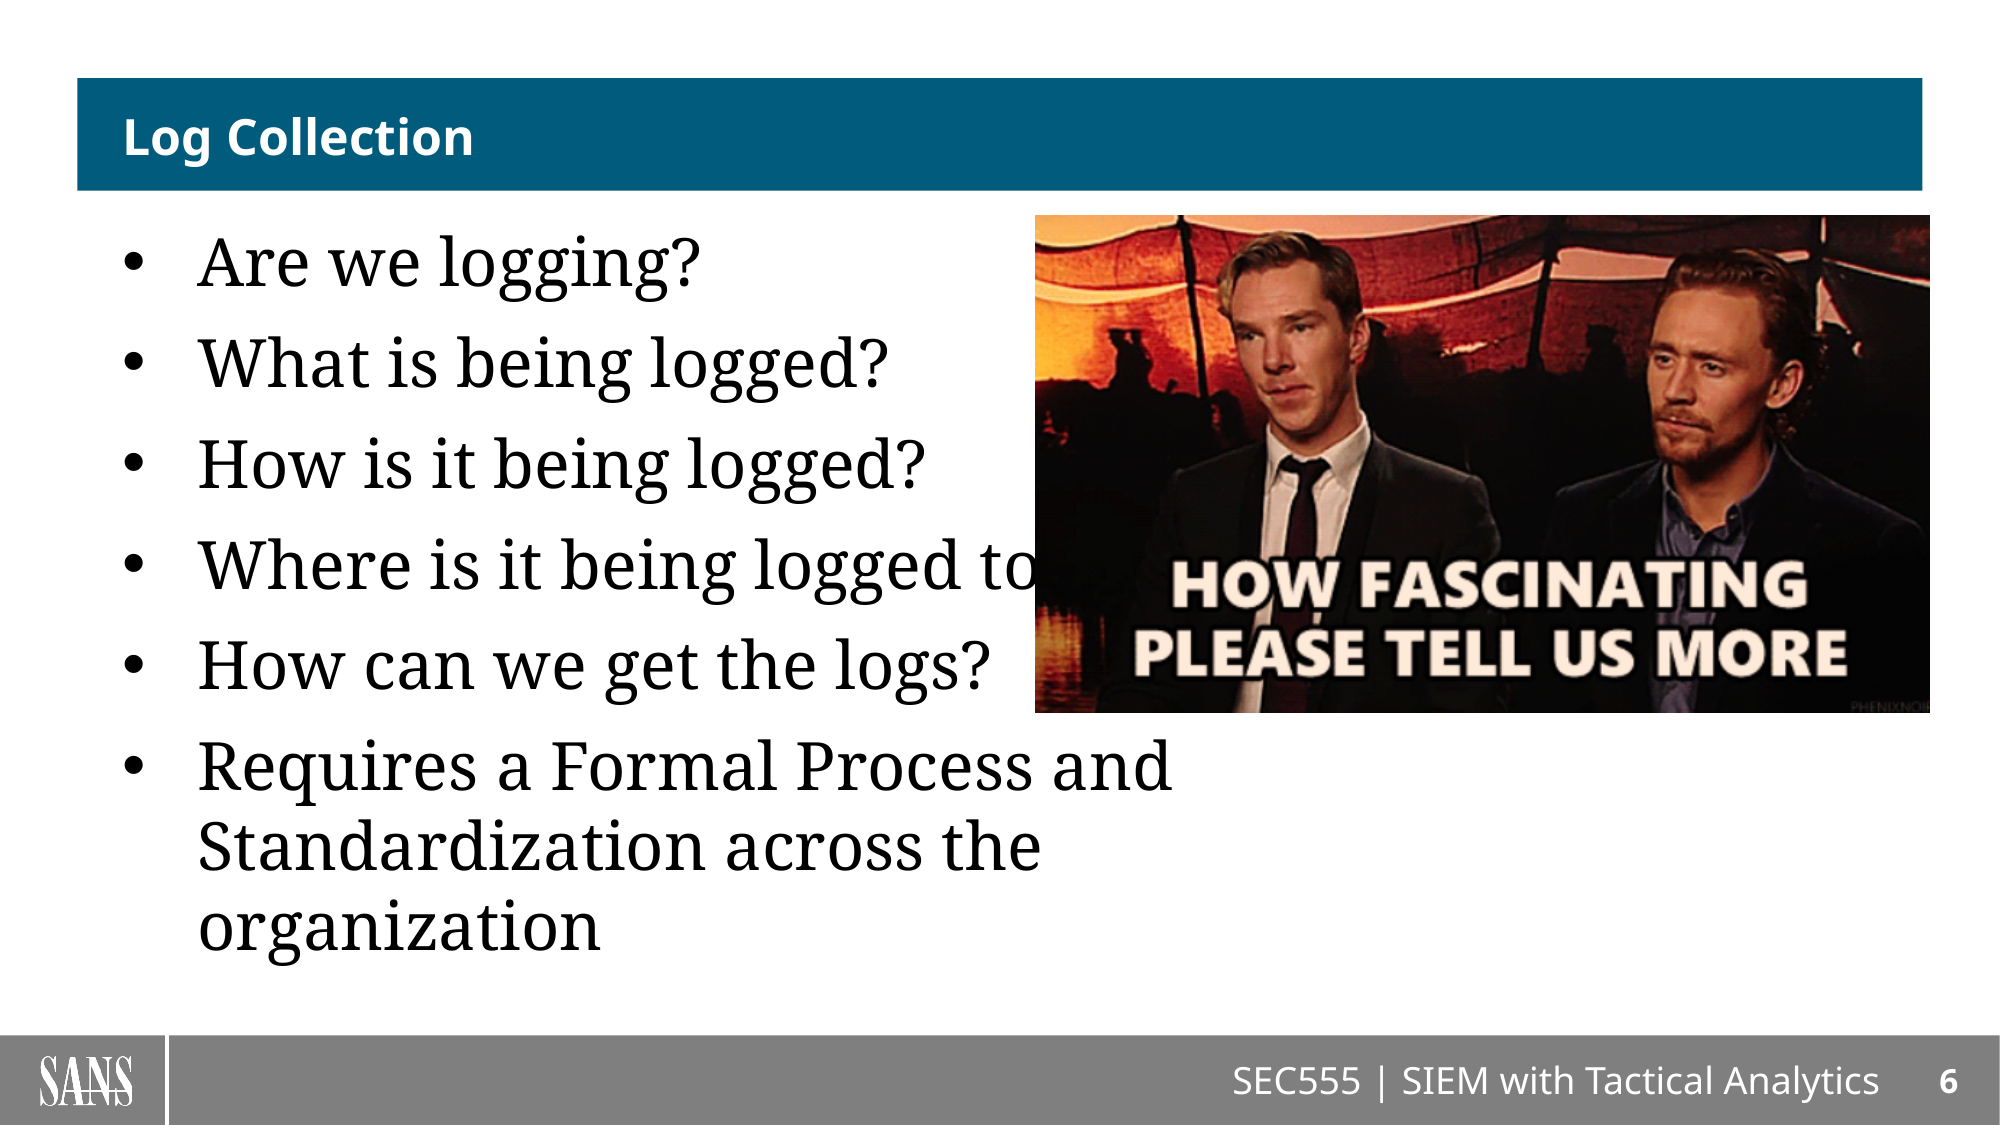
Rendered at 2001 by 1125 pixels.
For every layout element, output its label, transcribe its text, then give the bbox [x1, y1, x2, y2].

picture [1035, 215, 1930, 713]
list Are we logging? What is being logged? How is it being logged? Where is it being logged to? How can we get the logs? Requires a Formal Process and Standardization across the organization [107, 212, 1250, 1013]
title Log Collection [107, 78, 1893, 191]
